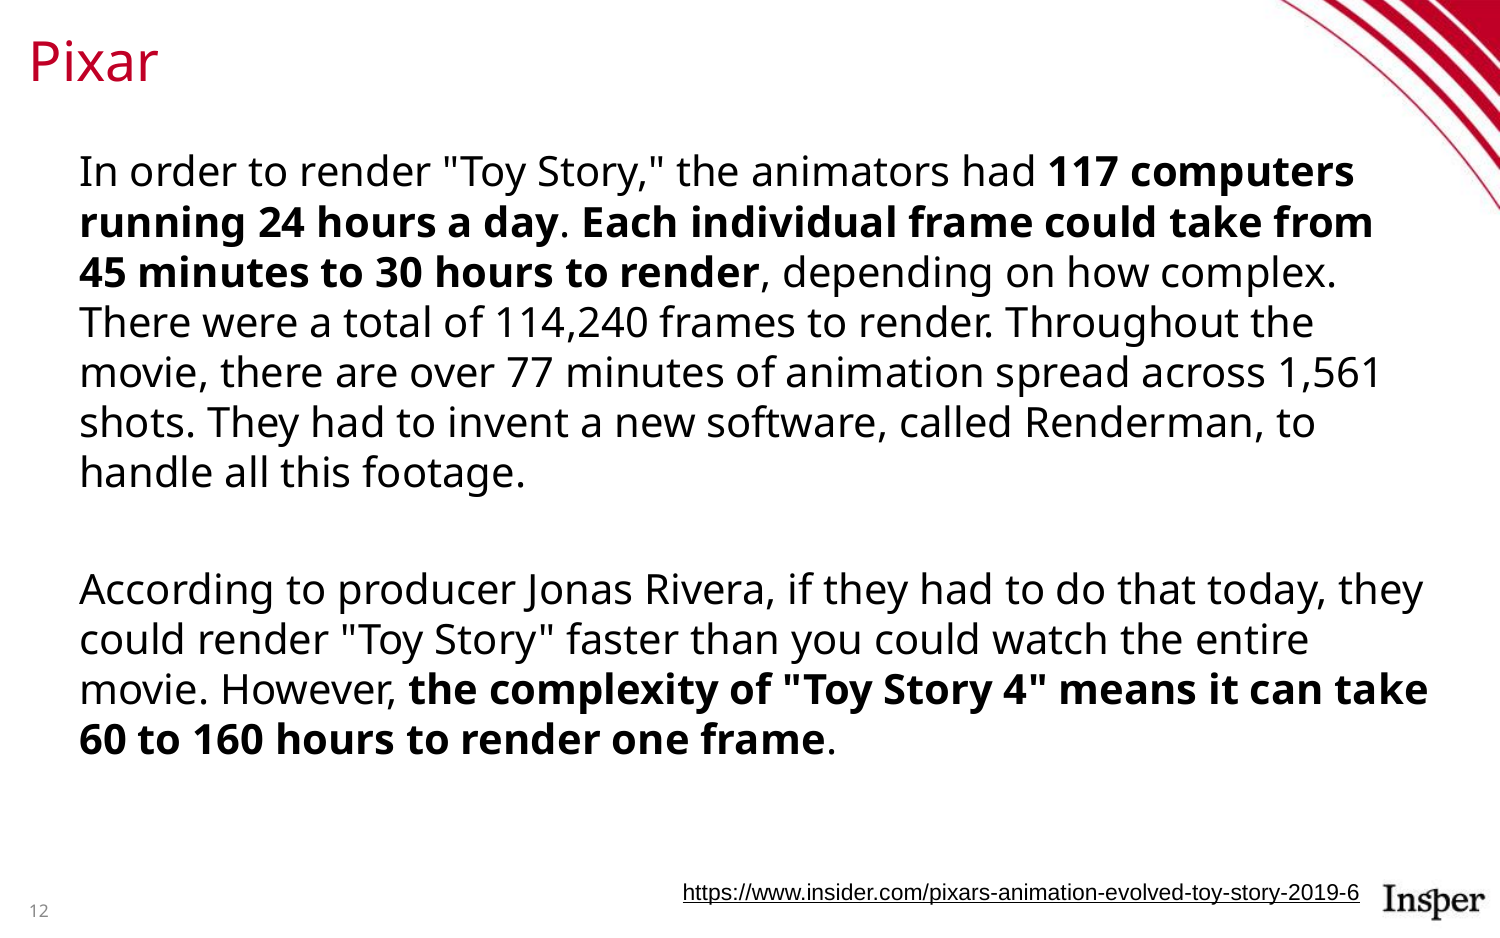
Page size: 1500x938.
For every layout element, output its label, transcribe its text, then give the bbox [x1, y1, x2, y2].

slide_number 12 [0, 887, 78, 938]
text_box https://www.insider.com/pixars-animation-evolved-toy-story-2019-6 [353, 870, 1376, 921]
title Pixar [13, 18, 1397, 104]
picture [249, 0, 1500, 938]
list In order to render "Toy Story," the animators had 117 computers running 24 hours a day. Each individual frame could take from 45 minutes to 30 hours to render, depending on how complex. There were a total of 114,240 frames to render. Throughout the movie, there are over 77 minutes of animation spread across 1,561 shots. They had to invent a new software, called Renderman, to handle all this footage. According to producer Jonas Rivera, if they had to do that today, they could render "Toy Story" faster than you could watch the entire movie. However, the complexity of "Toy Story 4" means it can take 60 to 160 hours to render one frame. [64, 137, 1447, 876]
